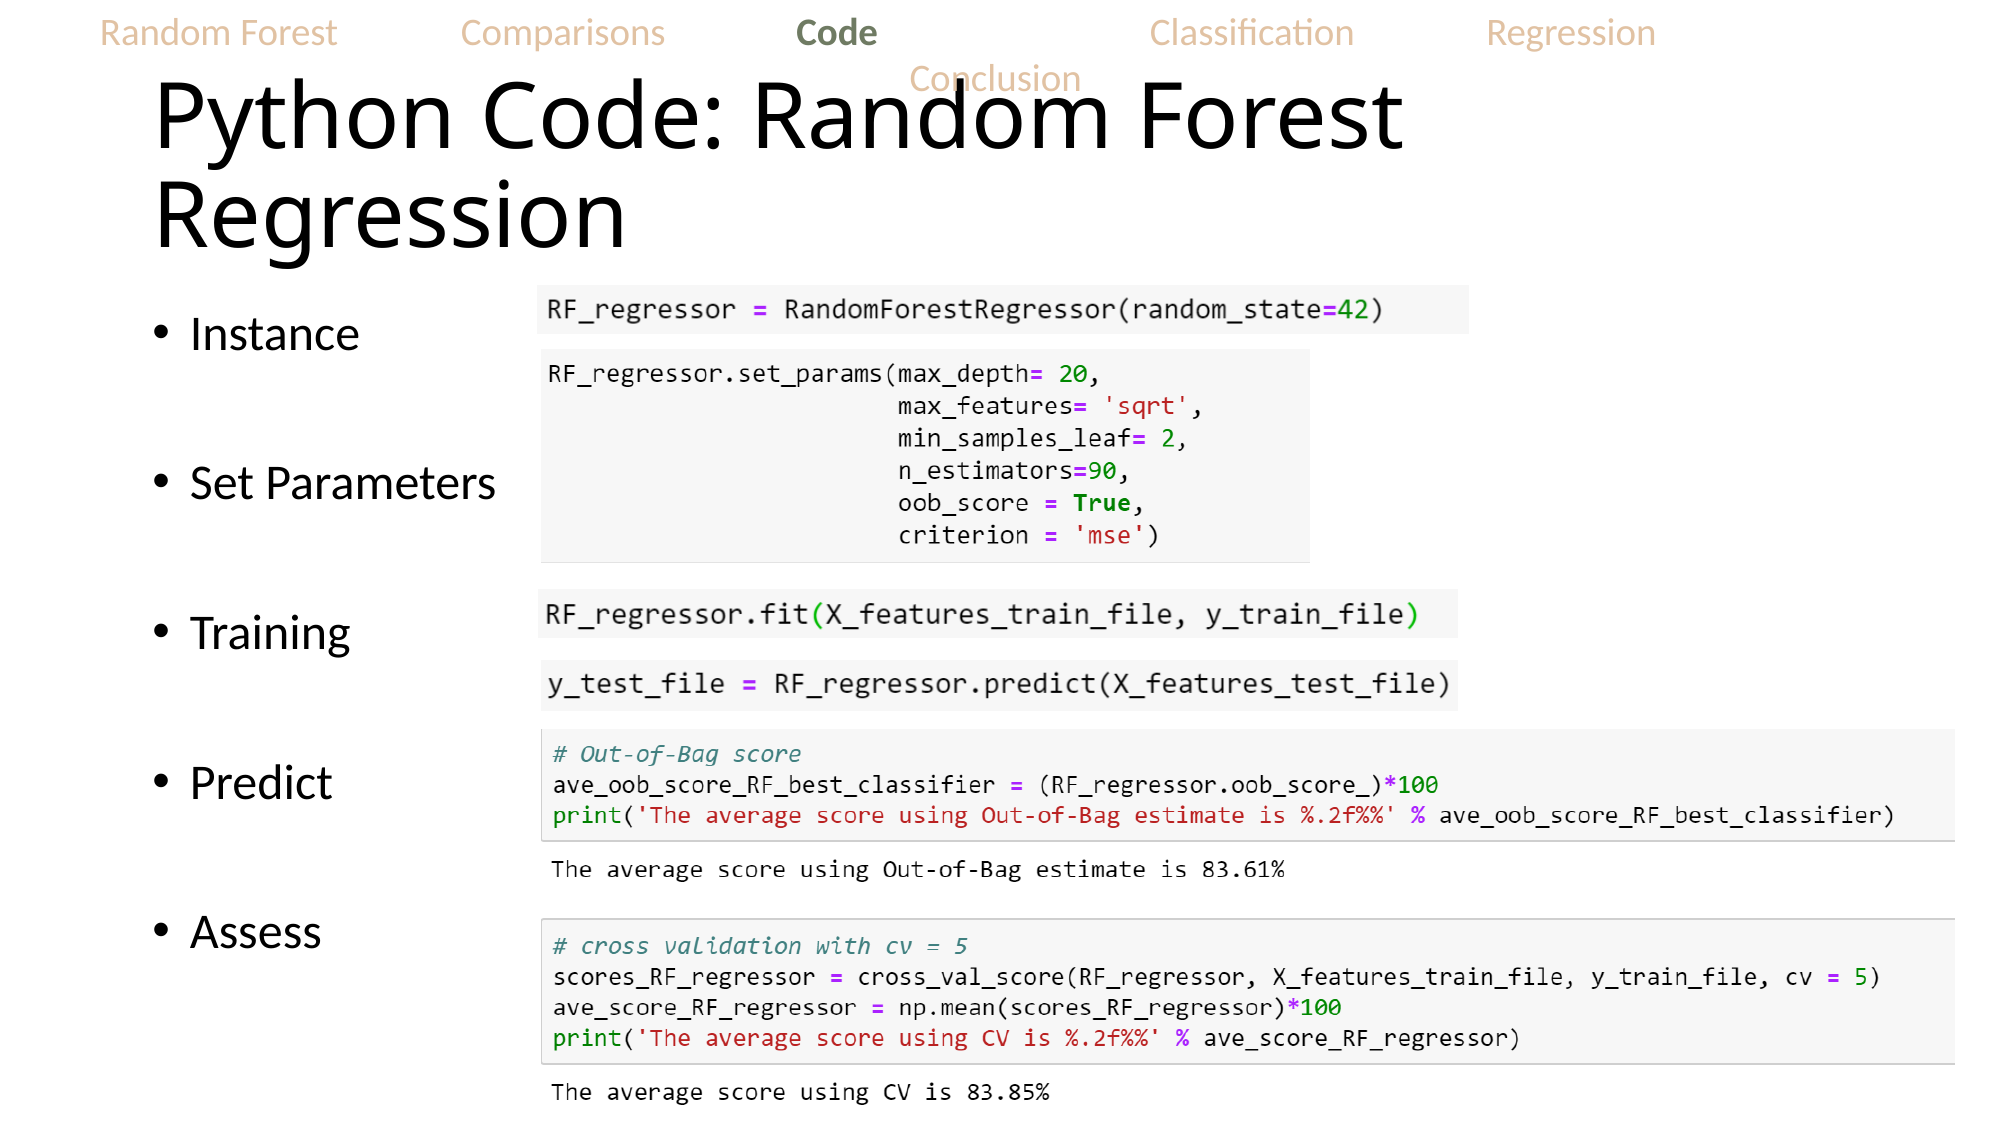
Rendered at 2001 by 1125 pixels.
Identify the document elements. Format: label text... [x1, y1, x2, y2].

title Python Code: Random Forest Regression [137, 83, 1863, 278]
picture [541, 660, 1458, 711]
picture [541, 729, 1955, 1115]
picture [537, 285, 1469, 334]
picture [541, 349, 1310, 563]
picture [538, 589, 1458, 639]
list Instance Set Parameters Training Predict Assess [137, 299, 1863, 1014]
text_box Random Forest Comparisons Code Classification Regression Conclusion [0, 23, 2000, 83]
